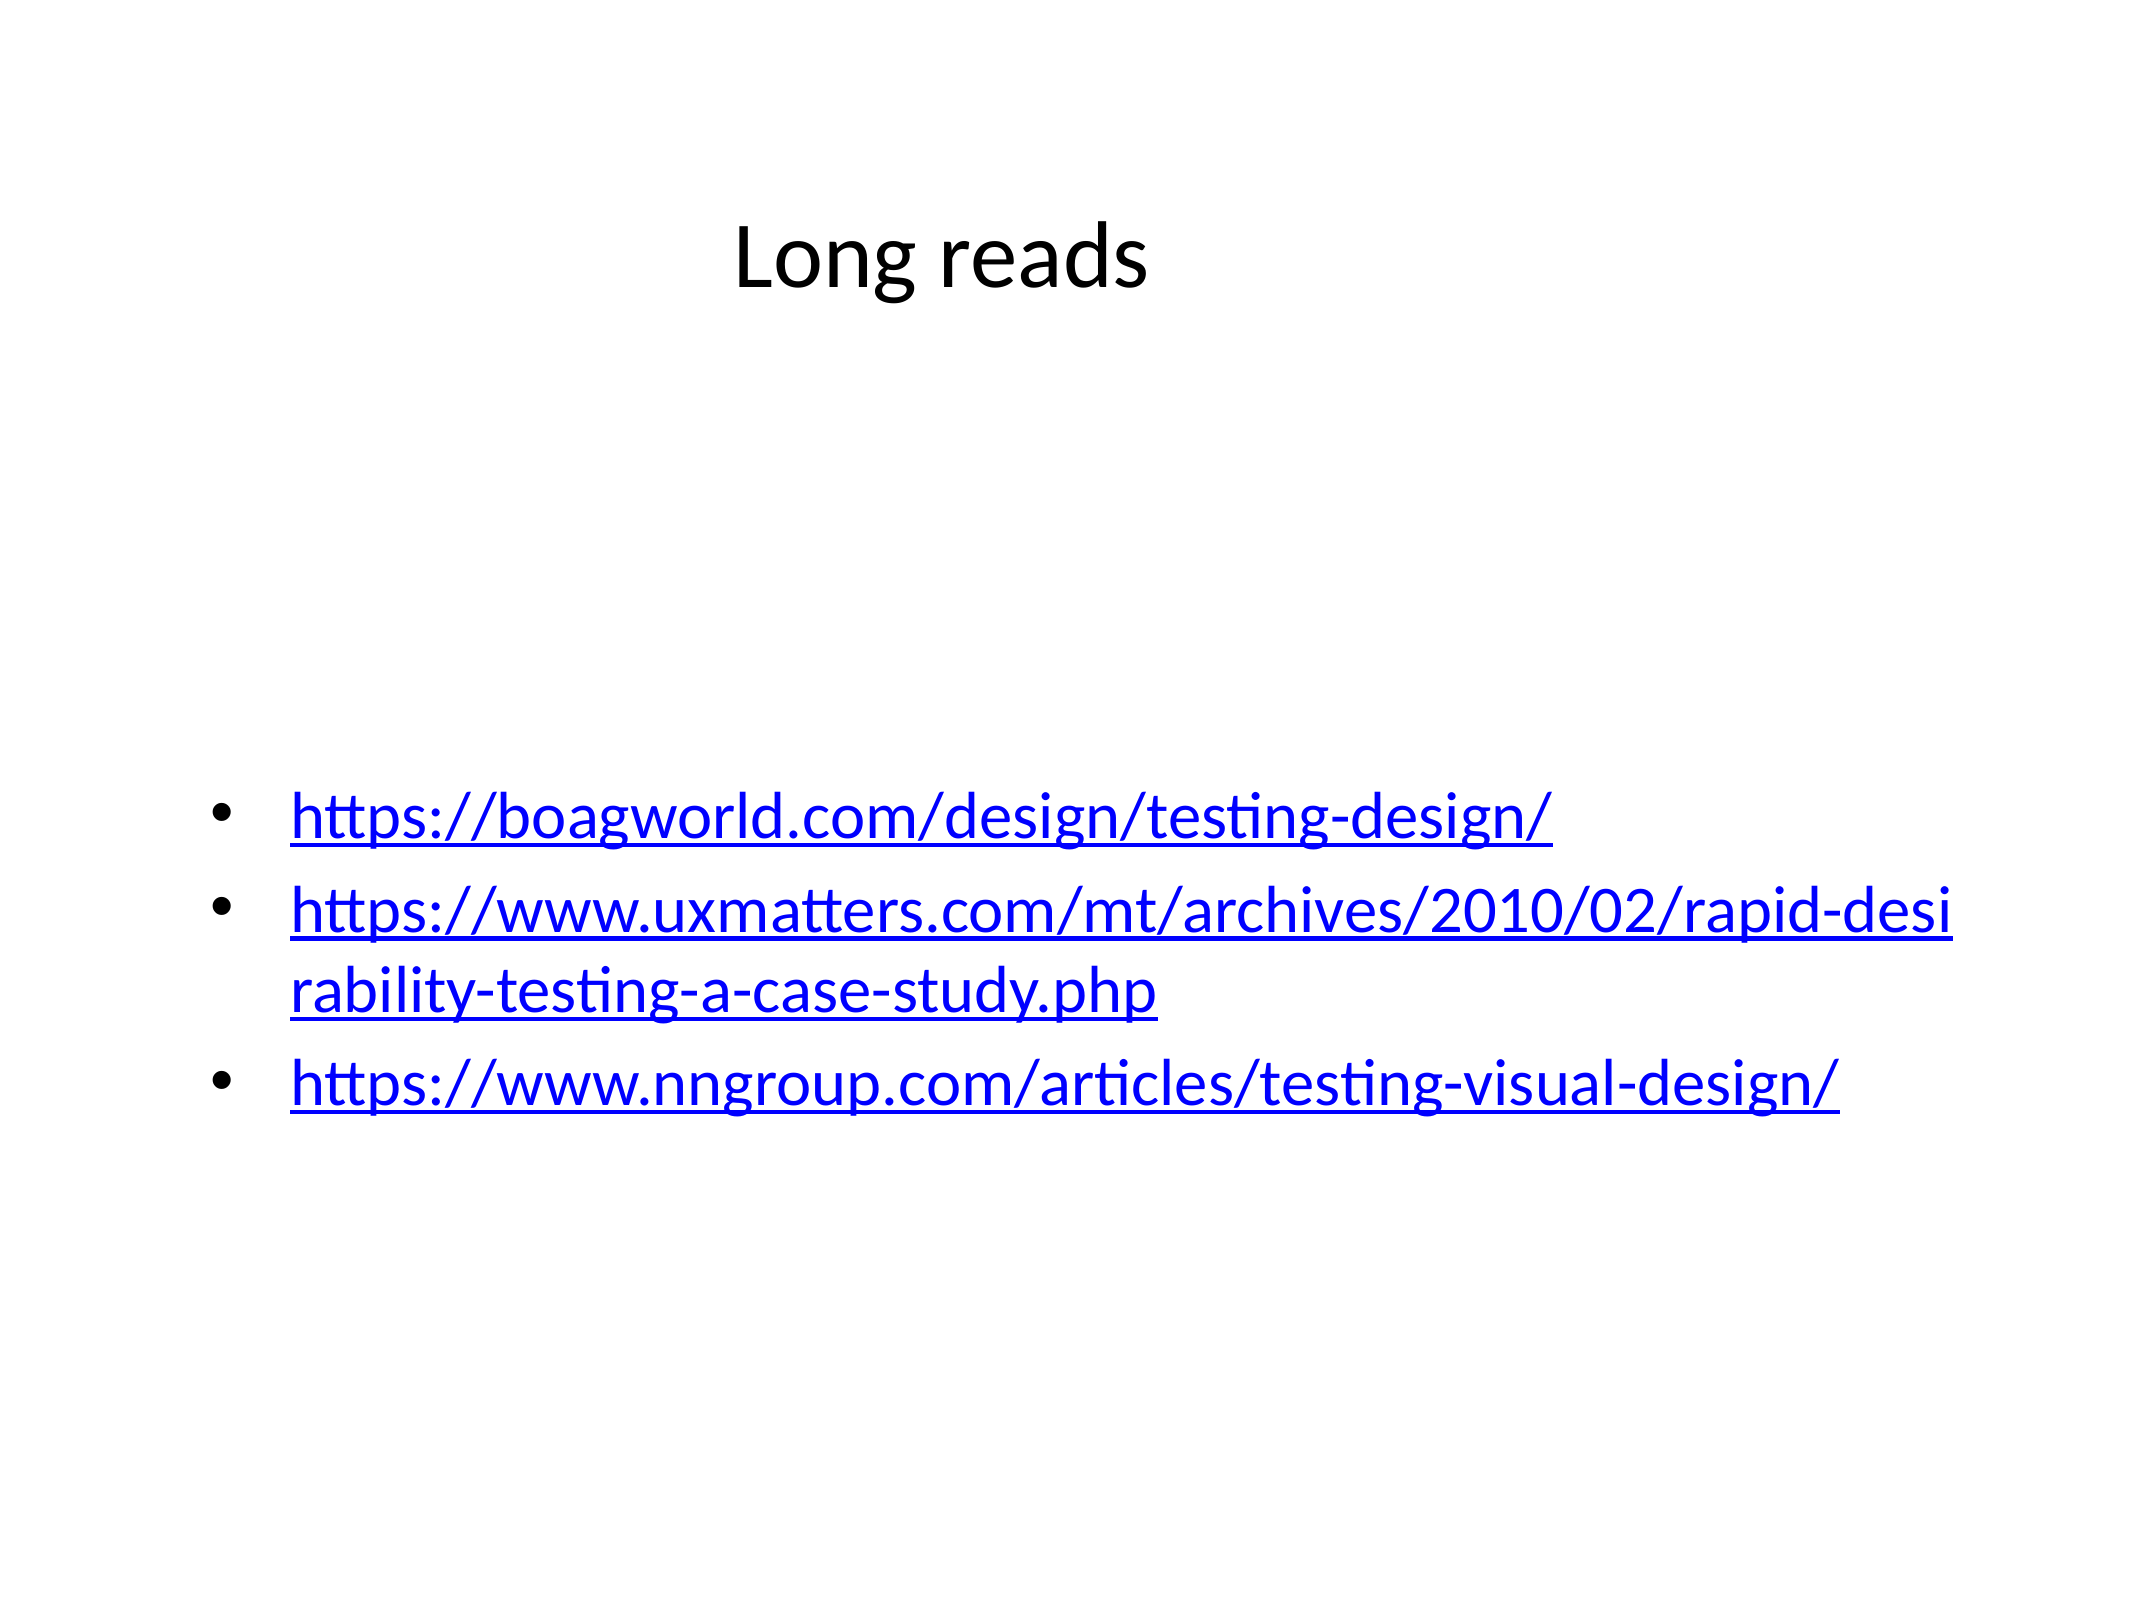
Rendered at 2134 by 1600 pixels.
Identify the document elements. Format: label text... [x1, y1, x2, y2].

title Long reads [201, 165, 1683, 333]
list https://boagworld.com/design/testing-design/ https://www.uxmatters.com/mt/archives/2010/02/rapid-desirability-testing-a-case-study.php https://www.nngroup.com/articles/testing-visual-design/ [201, 485, 1966, 1405]
